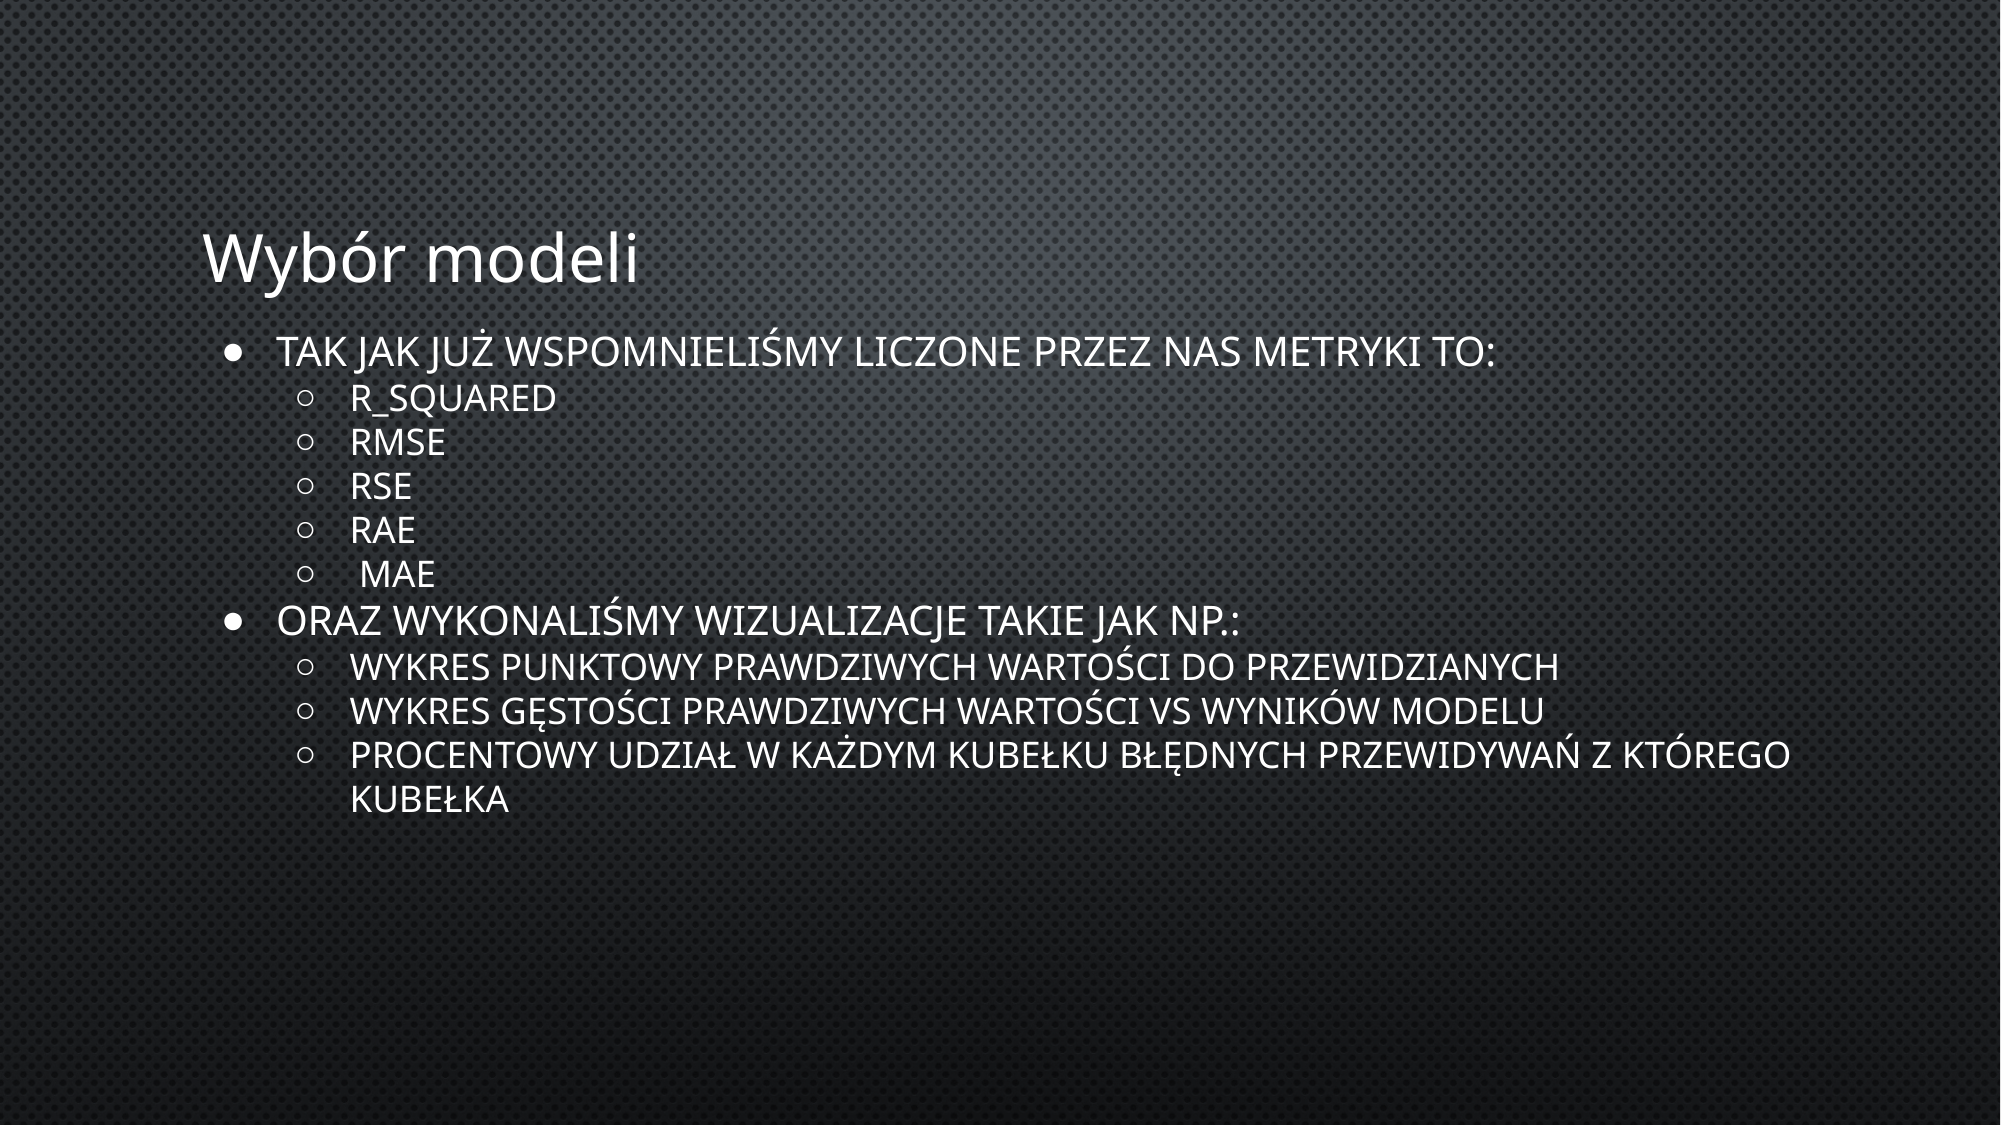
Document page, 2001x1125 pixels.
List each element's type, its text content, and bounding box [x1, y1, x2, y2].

title Wybór modeli [187, 99, 1813, 316]
picture [0, 0, 2001, 1125]
list tak jak już wspomnieliśmy liczone przez nas metryki to: R_squared RMSE RSE RAE MAE oraz wykonaliśmy wizualizacje takie jak np.: wykres punktowy prawdziwych wartości do przewidzianych wykres gęstości prawdziwych wartości VS wyników modelu procentowy udział w każdym kubełku błędnych przewidywań z którego kubełka [187, 316, 1813, 829]
